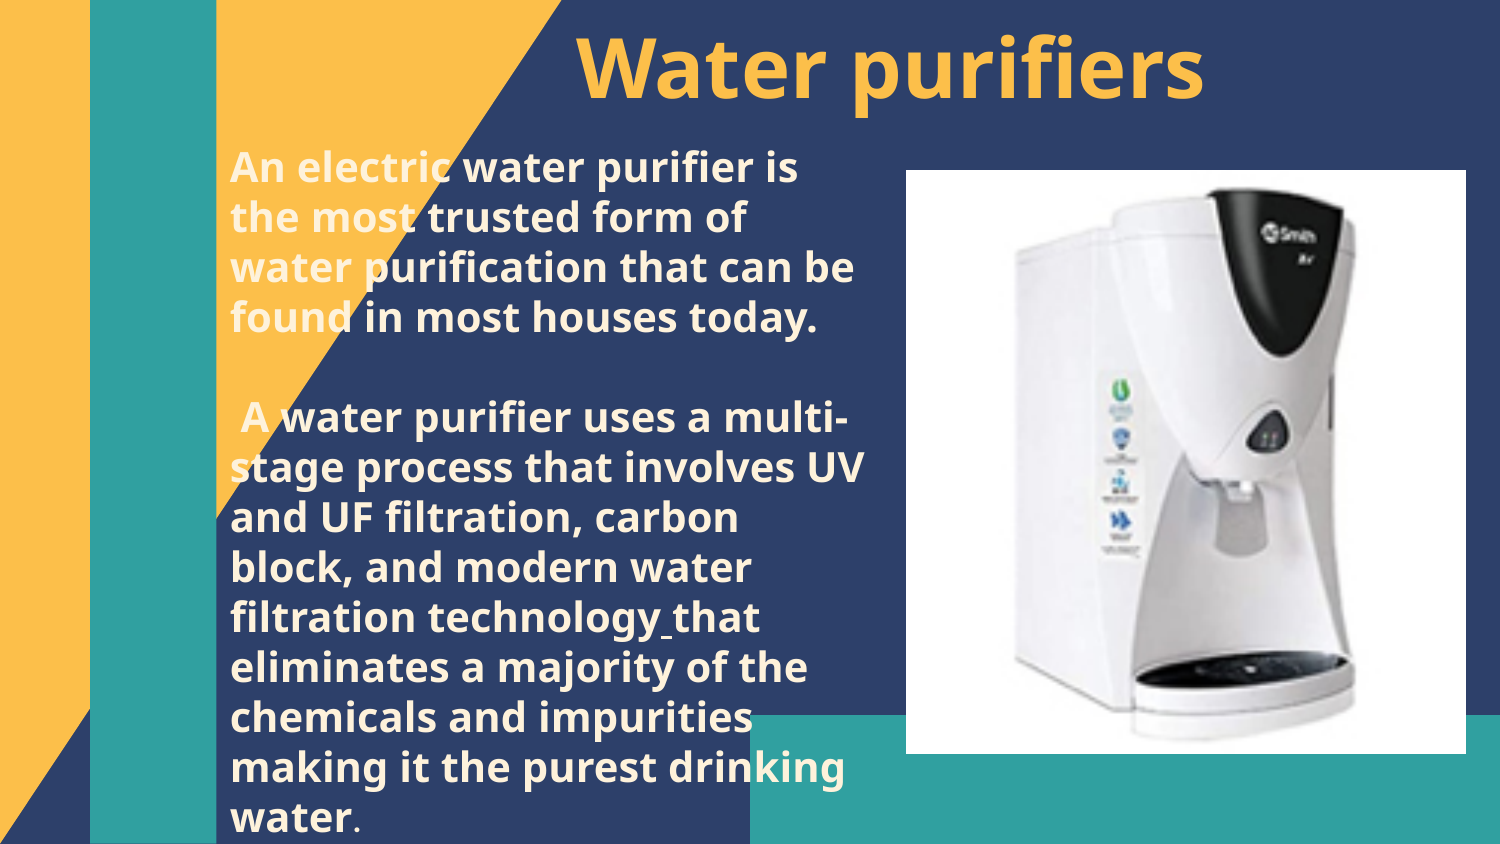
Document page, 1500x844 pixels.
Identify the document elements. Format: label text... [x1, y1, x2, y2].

title An electric water purifier is the most trusted form of water purification that can be found in most houses today. A water purifier uses a multi-stage process that involves UV and UF filtration, carbon block, and modern water filtration technology that eliminates a majority of the chemicals and impurities making it the purest drinking water. [214, 125, 890, 844]
subtitle Water purifiers [561, 0, 1500, 437]
picture [905, 169, 1466, 755]
